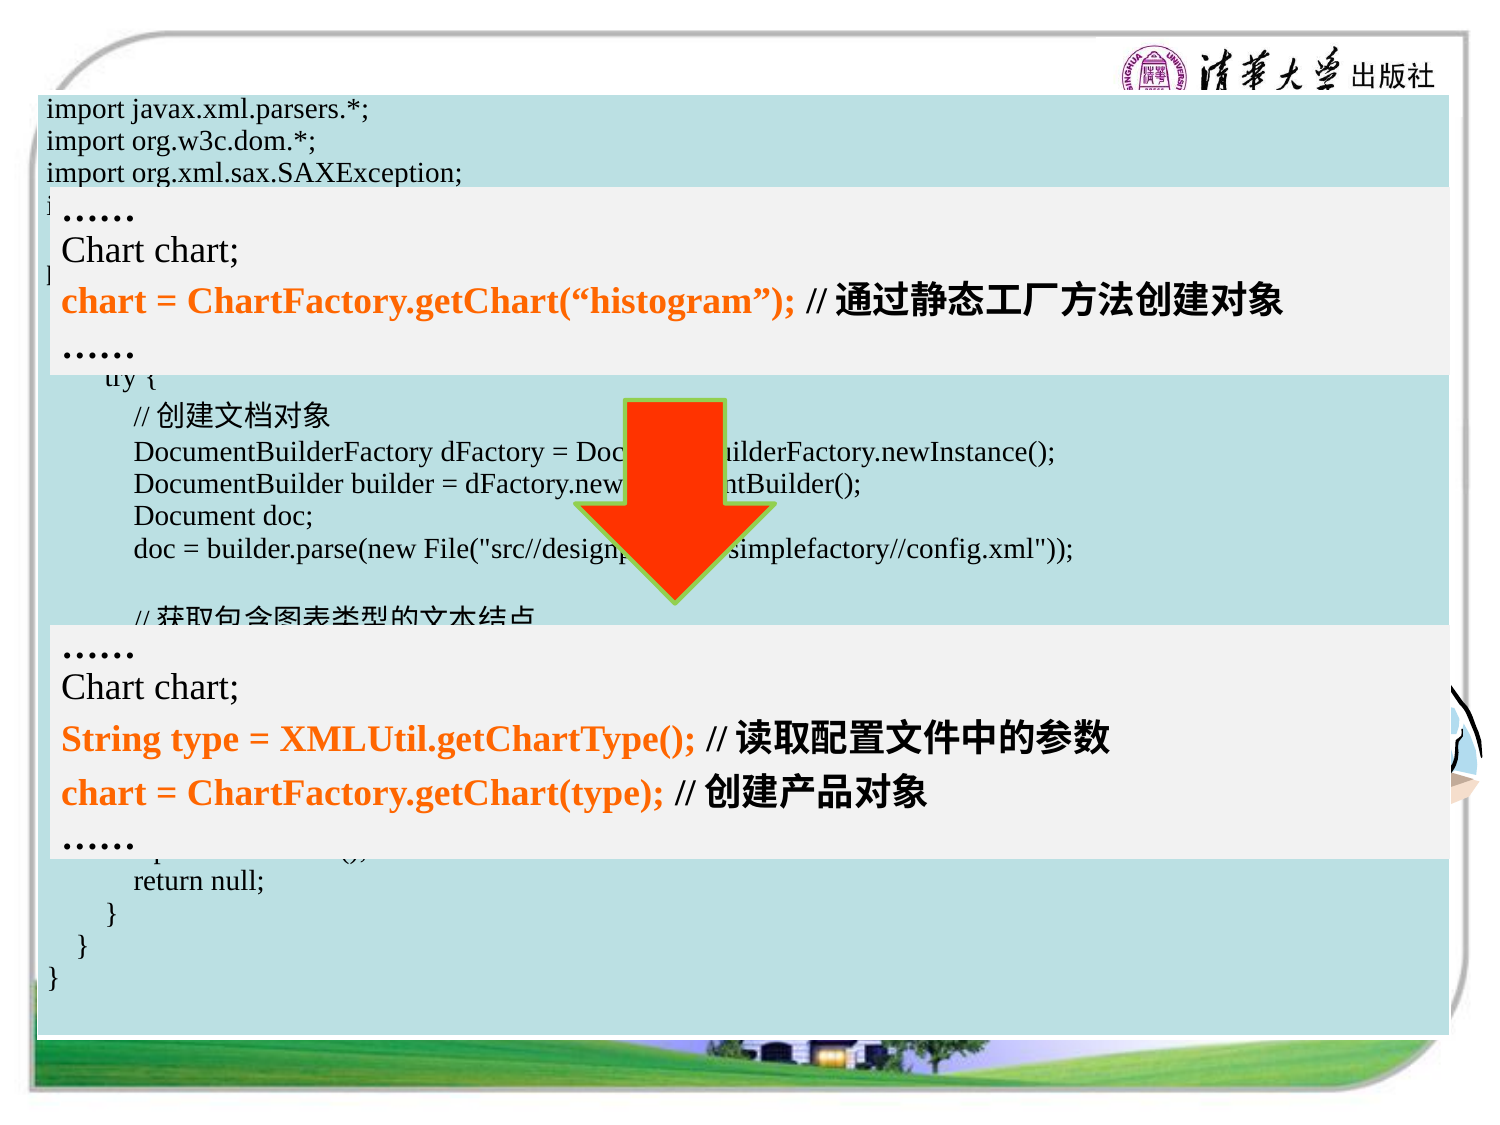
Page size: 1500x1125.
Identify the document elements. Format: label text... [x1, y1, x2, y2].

table_header import javax.xml.parsers.*; import org.w3c.dom.*; import org.xml.sax.SAXException; import java.io.*; public class XMLUtil { //该方法用于从XML配置文件中提取图表类型，并返回类型名 public static String getChartType() { try { //创建文档对象 DocumentBuilderFactory dFactory = DocumentBuilderFactory.newInstance(); DocumentBuilder builder = dFactory.newDocumentBuilder(); Document doc; doc = builder.parse(new File("src//designpatterns//simplefactory//config.xml")); //获取包含图表类型的文本结点 NodeList nl = doc.getElementsByTagName("chartType"); Node classNode = nl.item(0).getFirstChild(); String chartType = classNode.getNodeValue().trim(); return chartType; } catch(Exception e) { e.printStackTrace(); return null; } } } [38, 95, 1449, 1035]
picture [0, 75, 1500, 1125]
text_box [573, 397, 777, 606]
table_header …… Chart chart; String type = XMLUtil.getChartType(); //读取配置文件中的参数 chart = ChartFactory.getChart(type); //创建产品对象 …… [50, 625, 1450, 859]
text_box [0, 0, 1500, 75]
table_header …… Chart chart; chart = ChartFactory.getChart(“histogram”); //通过静态工厂方法创建对象 …… [50, 187, 1450, 375]
